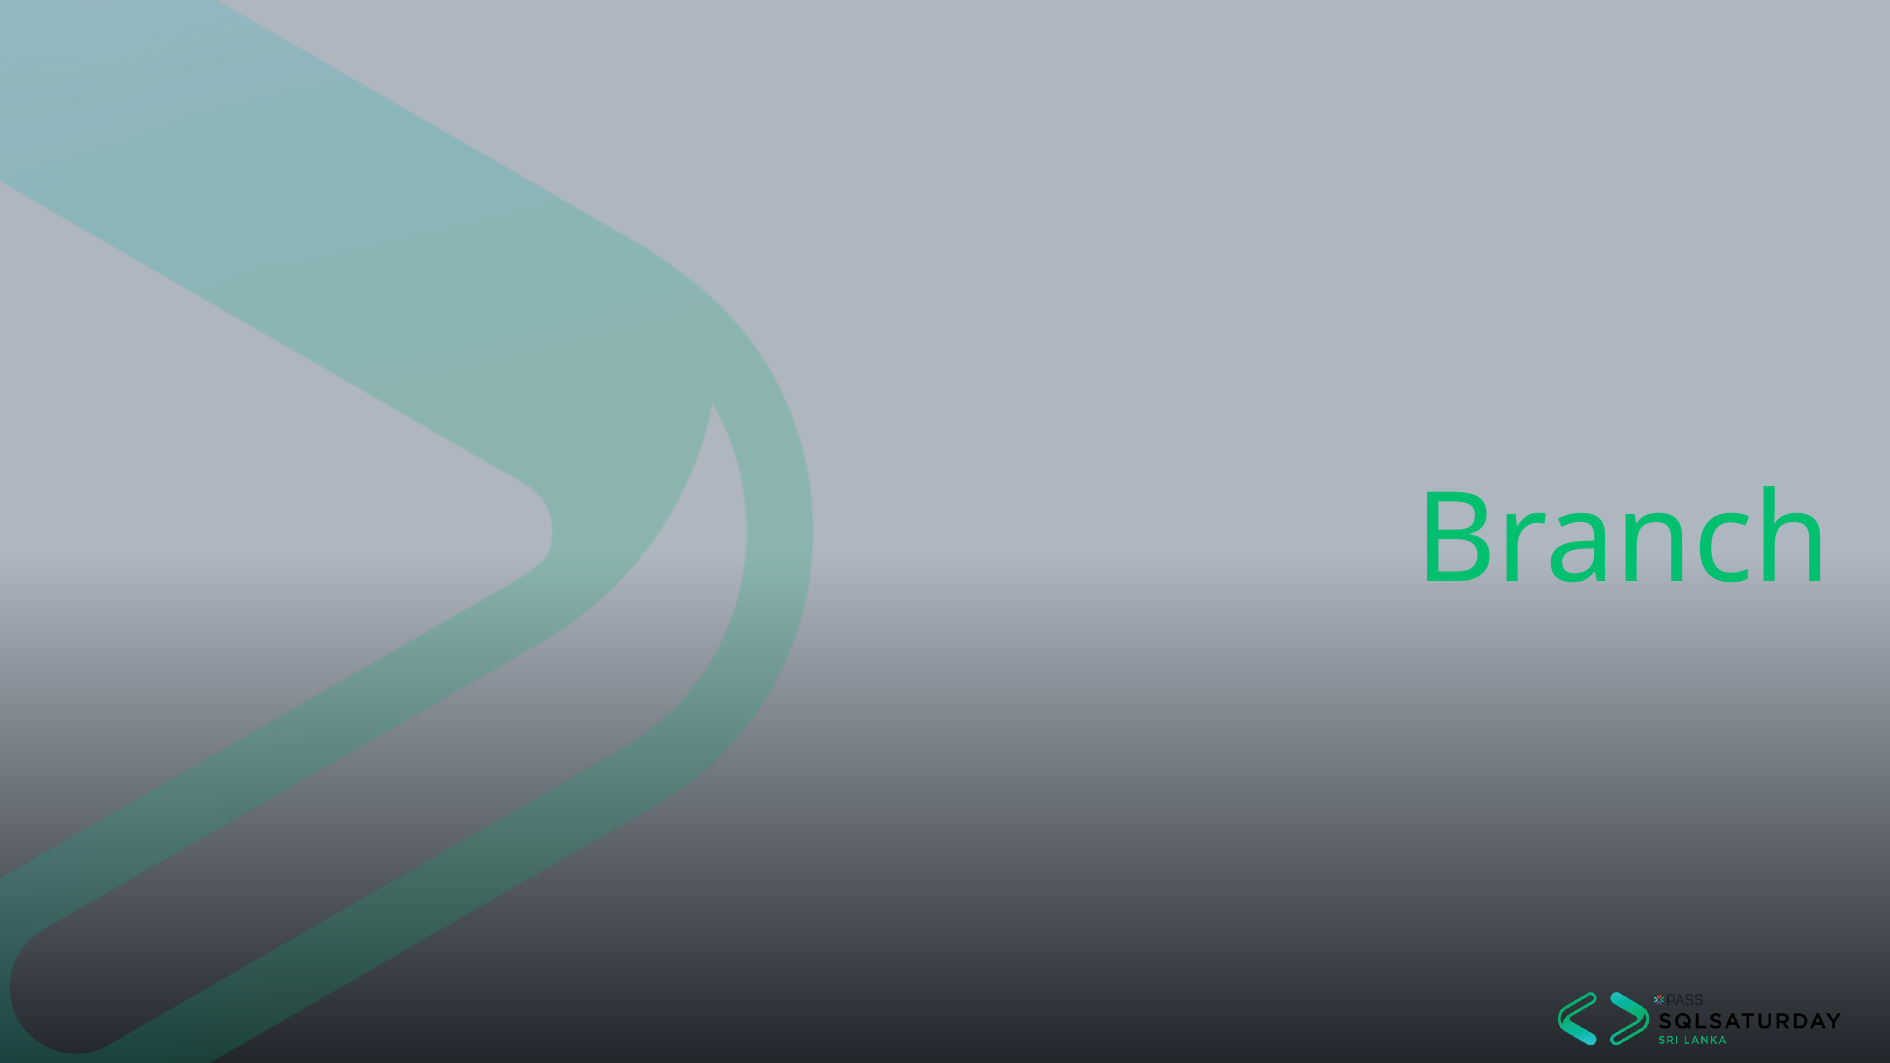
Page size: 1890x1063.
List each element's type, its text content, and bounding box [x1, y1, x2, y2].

picture [1540, 974, 1890, 1063]
title Branch [59, 59, 1831, 1004]
